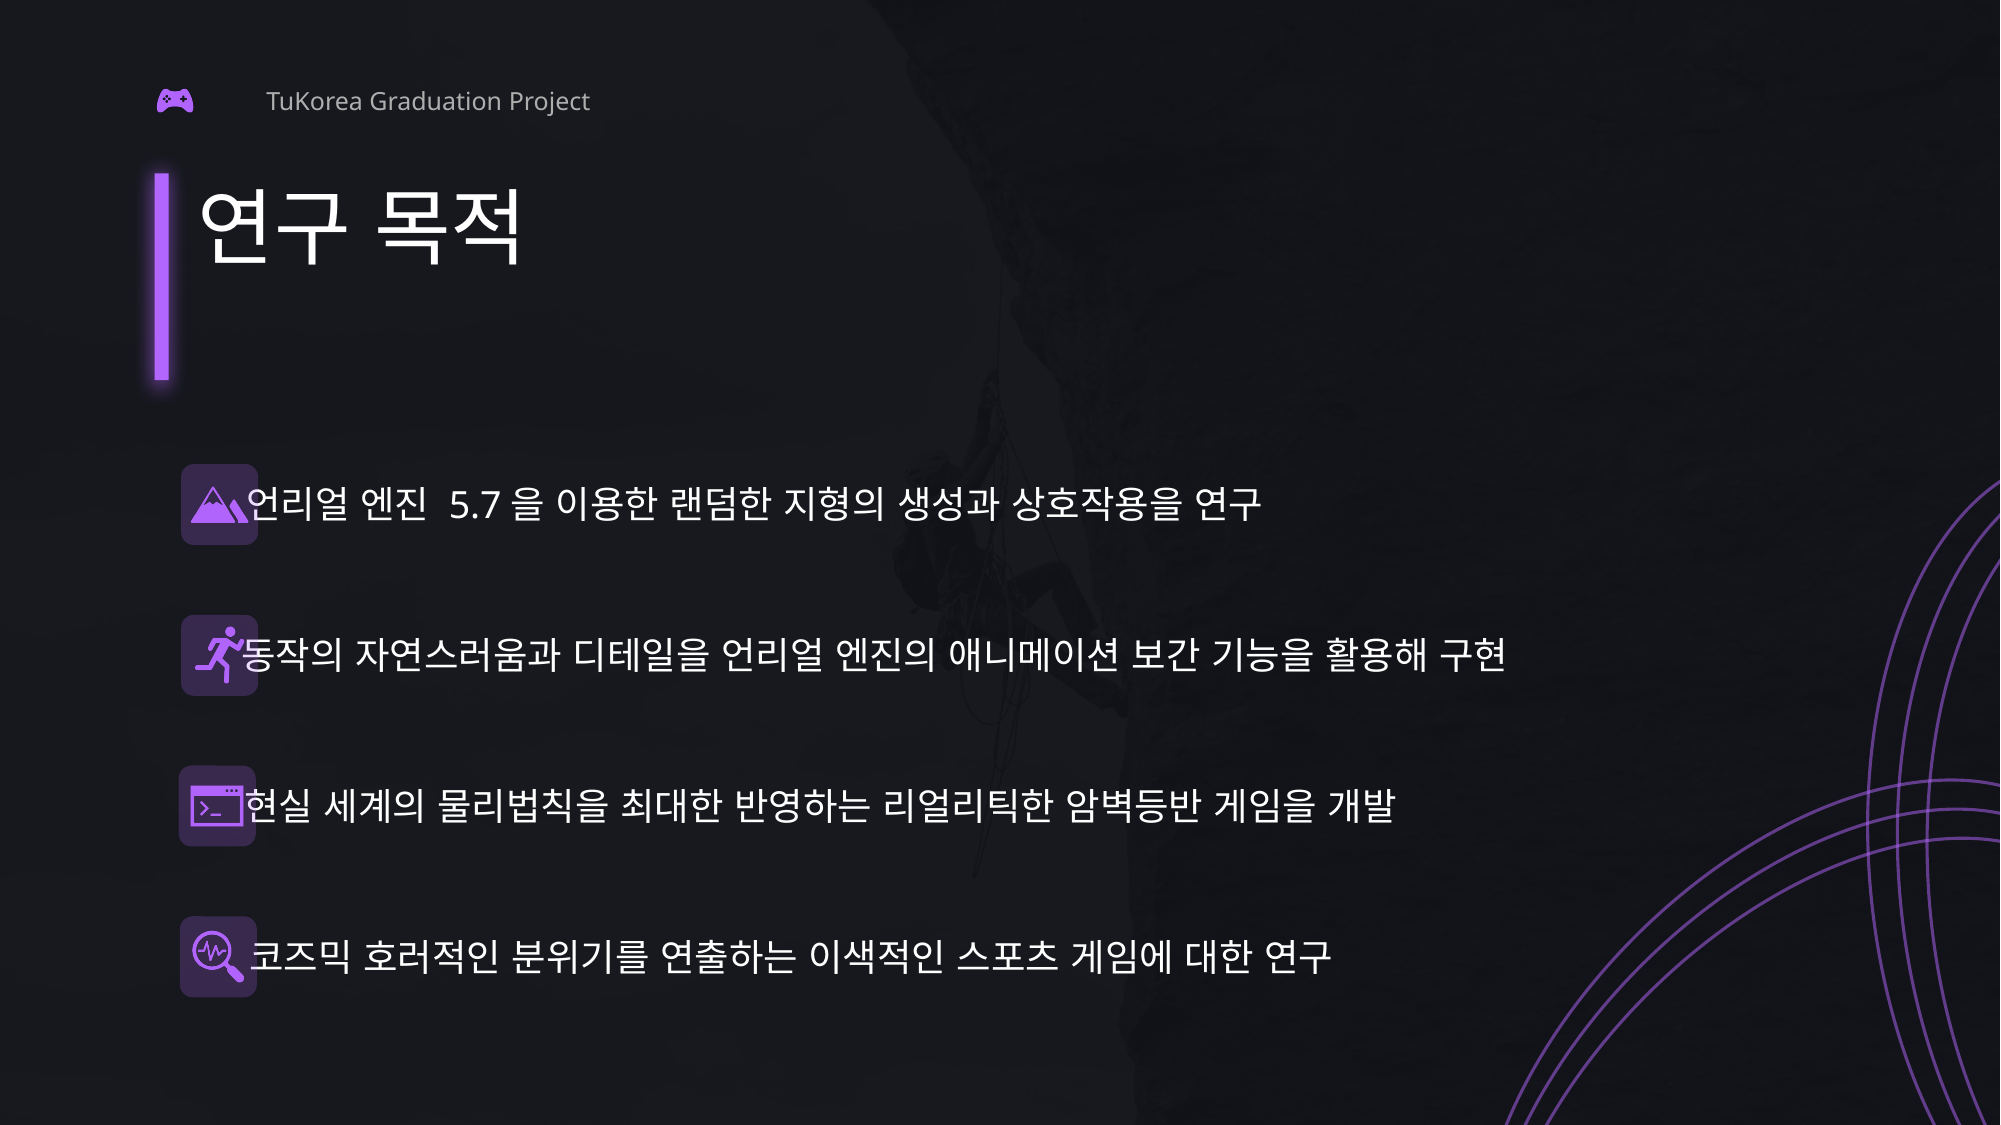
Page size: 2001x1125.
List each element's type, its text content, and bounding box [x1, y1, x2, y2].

text_box 현실 세계의 물리법칙을 최대한 반영하는 리얼리틱한 암벽등반 게임을 개발 [257, 775, 1413, 836]
text_box [153, 172, 170, 382]
text_box 언리얼 엔진 5.7을 이용한 랜덤한 지형의 생성과 상호작용을 연구 [259, 474, 1279, 534]
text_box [1546, 445, 2000, 1125]
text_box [178, 764, 257, 847]
text_box 코즈믹 호러적인 분위기를 연출하는 이색적인 스포츠 게임에 대한 연구 [258, 926, 1349, 987]
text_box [180, 463, 259, 546]
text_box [179, 915, 258, 998]
text_box TuKorea Graduation Project [251, 77, 607, 123]
text_box 동작의 자연스러움과 디테일을 언리얼 엔진의 애니메이션 보간 기능을 활용해 구현 [259, 624, 1524, 685]
picture [154, 79, 196, 122]
text_box 연구 목적 [183, 168, 542, 283]
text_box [180, 614, 259, 697]
